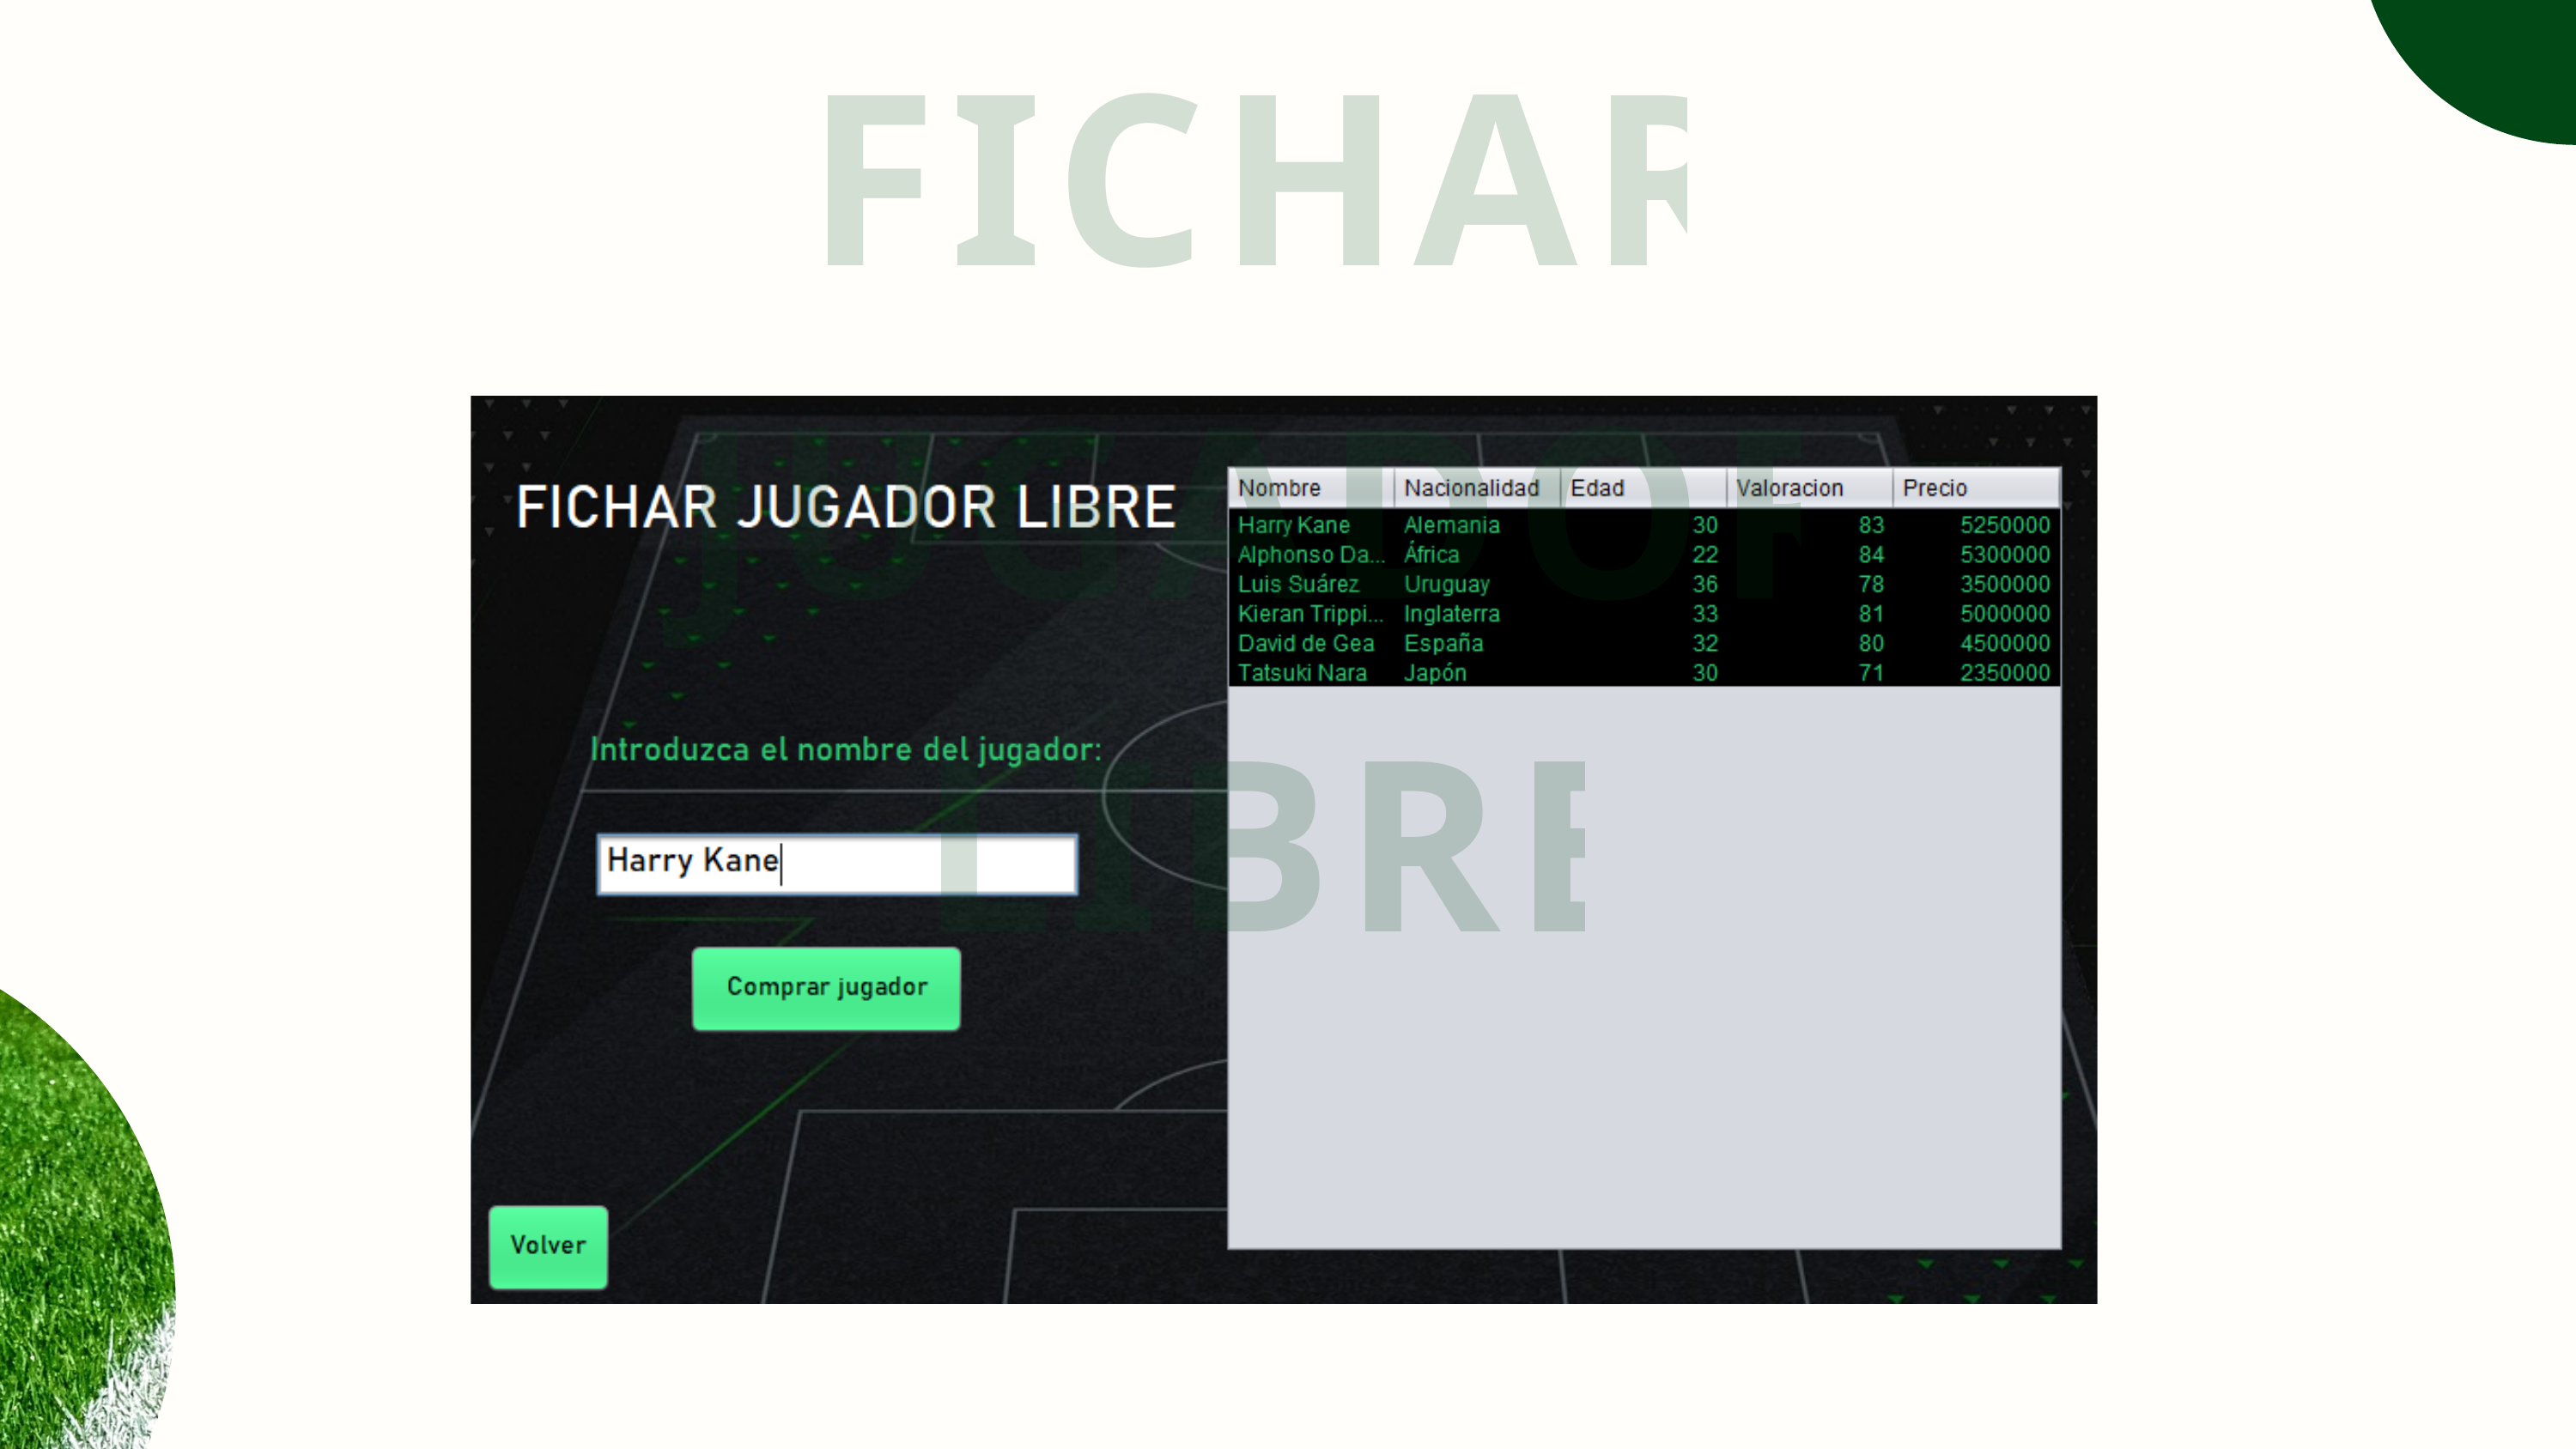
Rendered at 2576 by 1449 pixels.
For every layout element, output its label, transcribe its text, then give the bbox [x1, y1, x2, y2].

text_box [471, 980, 2098, 1304]
text_box FICHAR JUGADOR LIBRE [305, 0, 2263, 980]
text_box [0, 934, 176, 1449]
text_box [2358, 0, 2576, 145]
